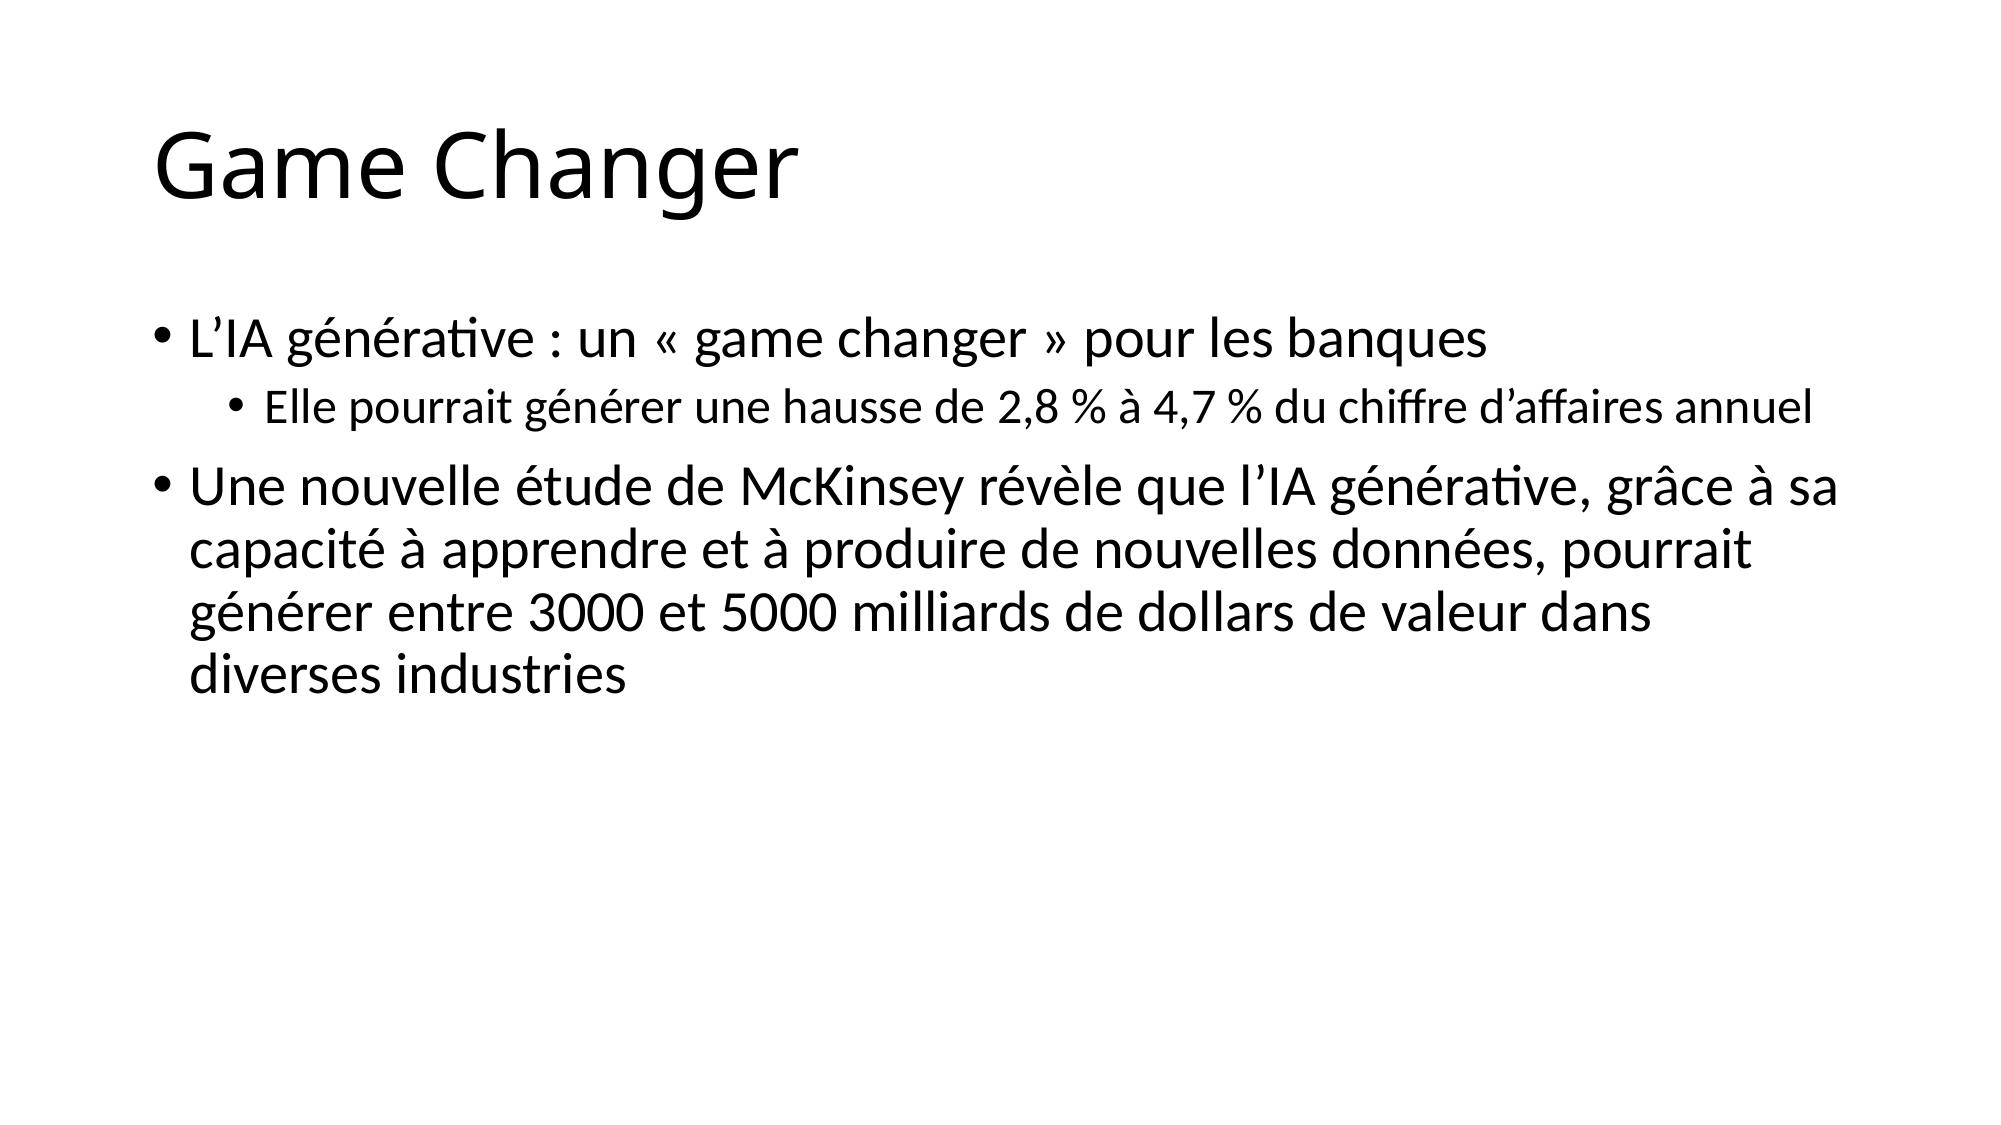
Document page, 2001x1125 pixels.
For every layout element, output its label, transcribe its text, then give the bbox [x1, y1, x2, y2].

list L’IA générative : un « game changer » pour les banques Elle pourrait générer une hausse de 2,8 % à 4,7 % du chiffre d’affaires annuel Une nouvelle étude de McKinsey révèle que l’IA générative, grâce à sa capacité à apprendre et à produire de nouvelles données, pourrait générer entre 3000 et 5000 milliards de dollars de valeur dans diverses industries [137, 299, 1863, 1014]
title Game Changer [137, 59, 1863, 278]
